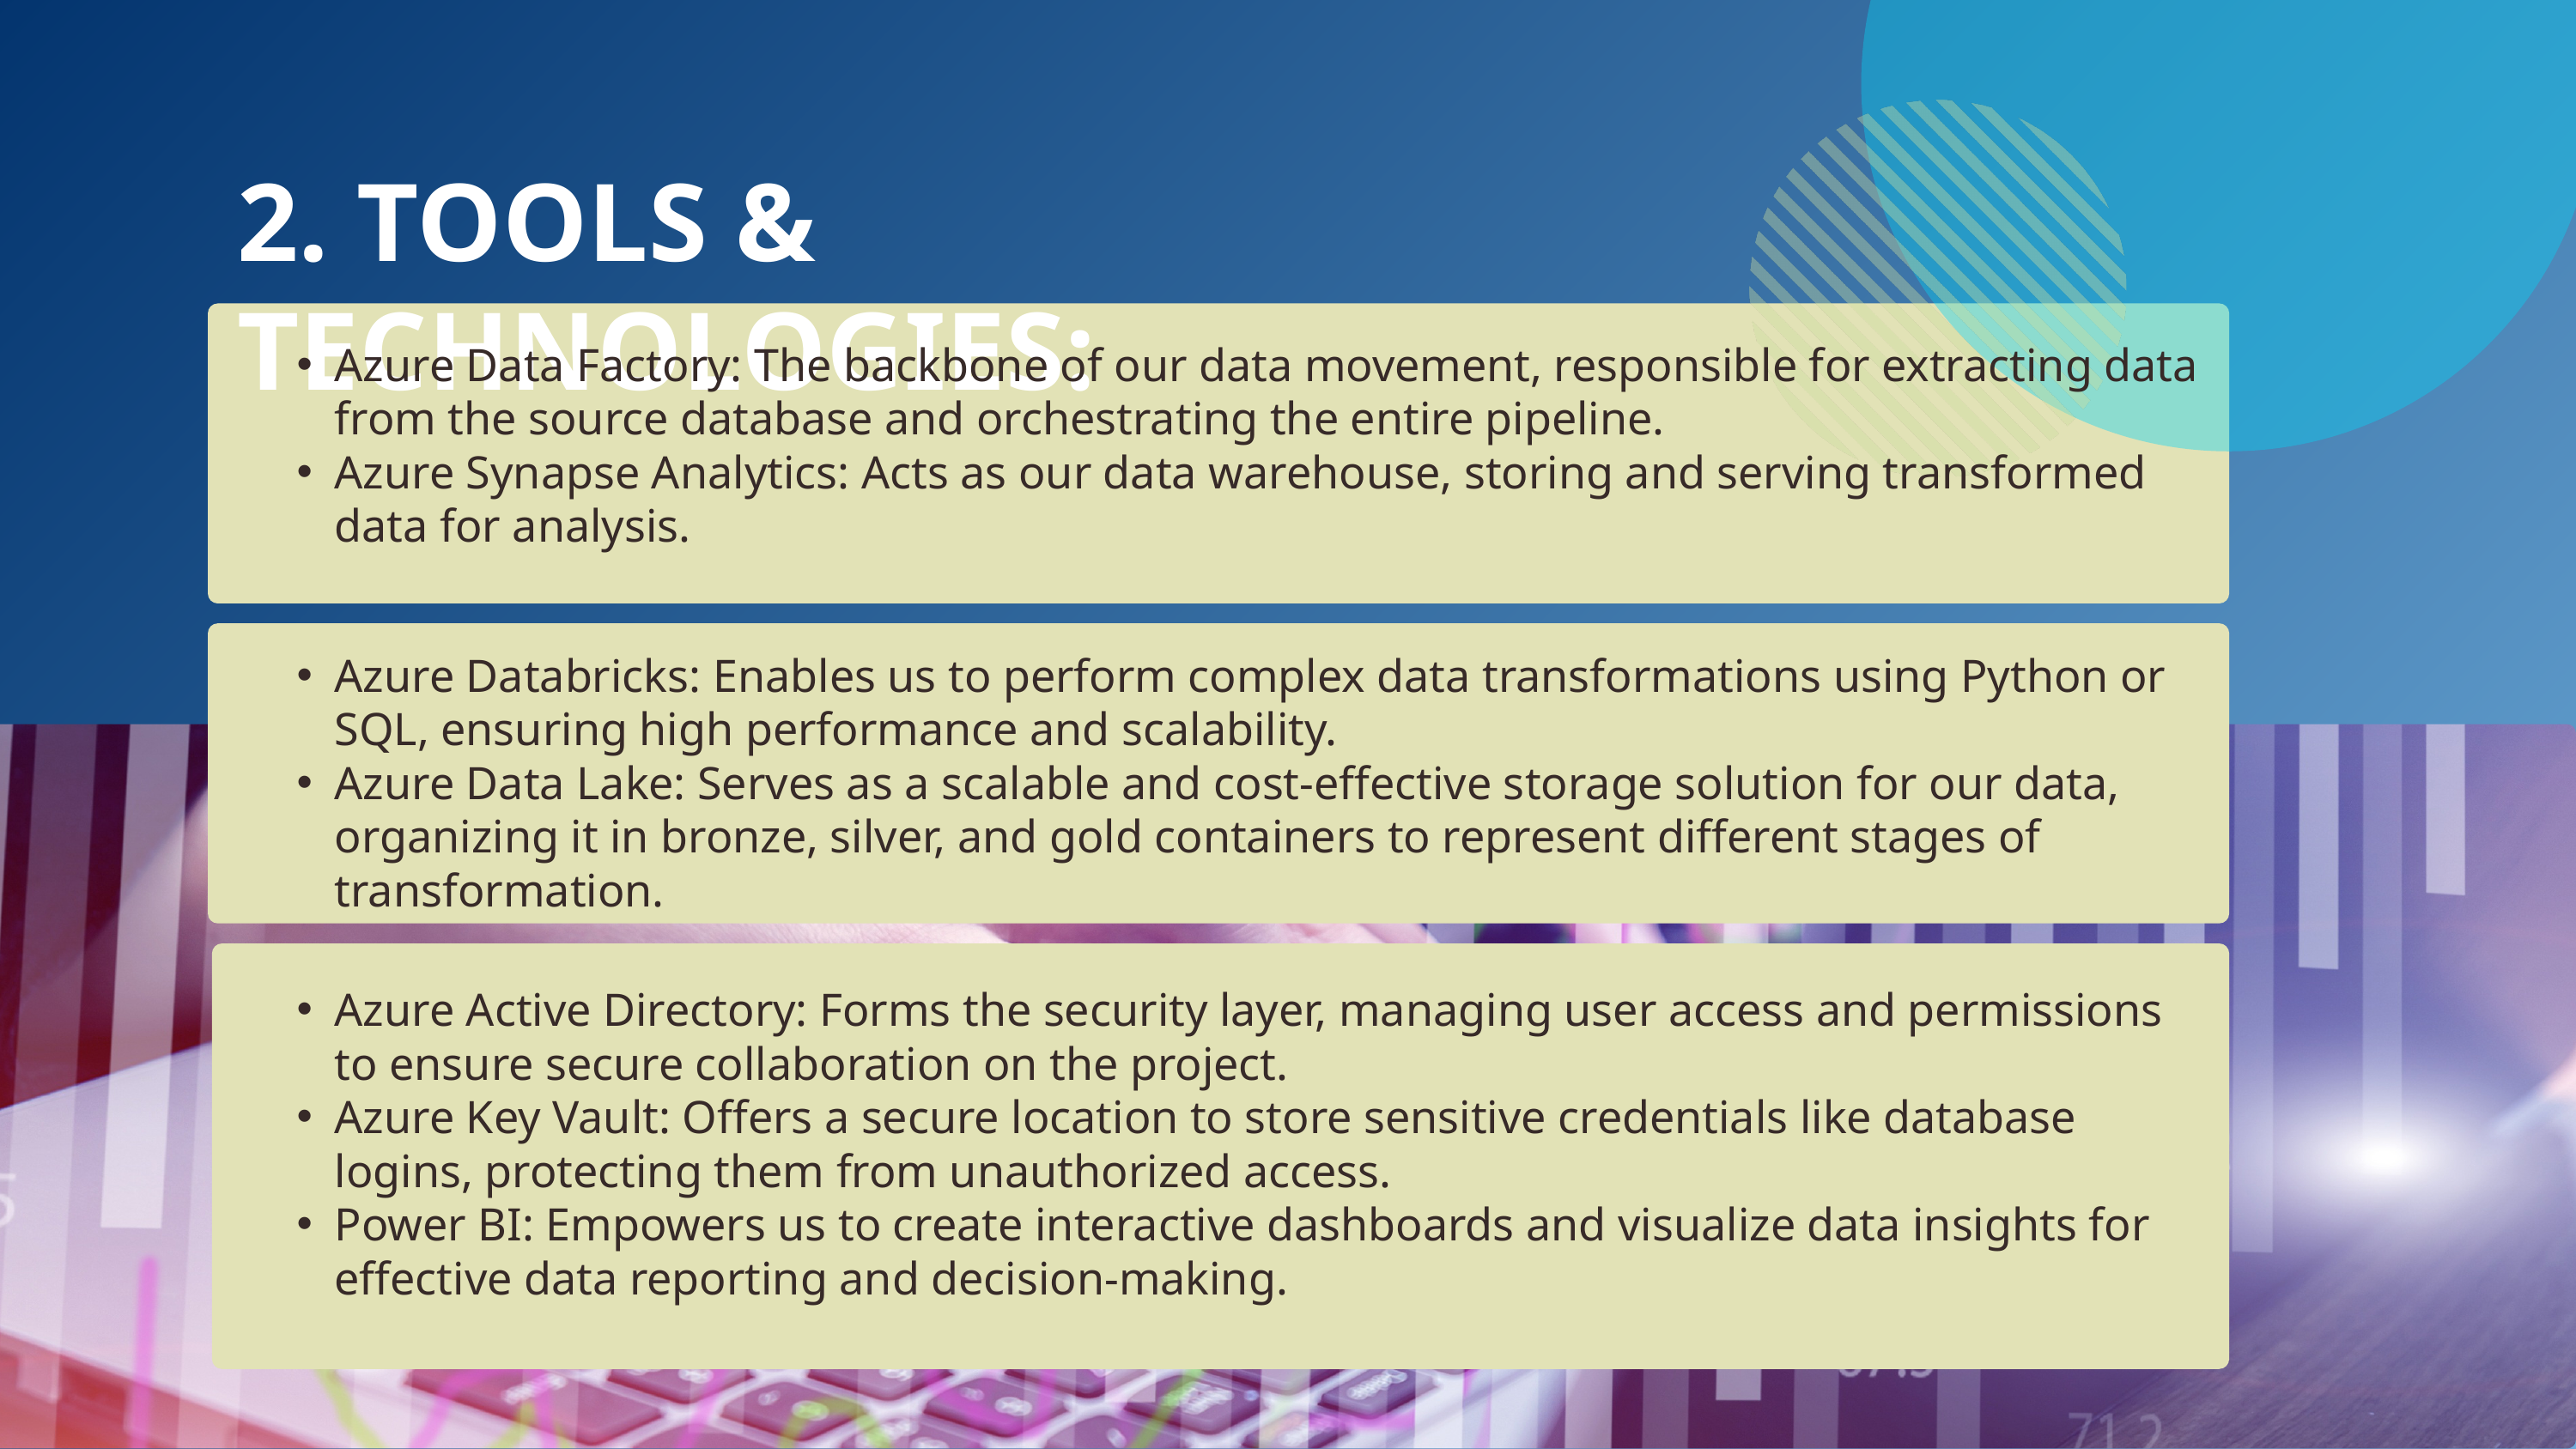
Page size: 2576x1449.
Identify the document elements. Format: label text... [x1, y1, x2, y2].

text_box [207, 622, 2230, 924]
text_box [1748, 100, 1856, 302]
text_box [207, 303, 2230, 604]
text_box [211, 943, 2230, 1369]
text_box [0, 724, 2576, 1449]
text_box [1861, 0, 2576, 452]
text_box 2. TOOLS & TECHNOLOGIES: [237, 154, 1694, 302]
